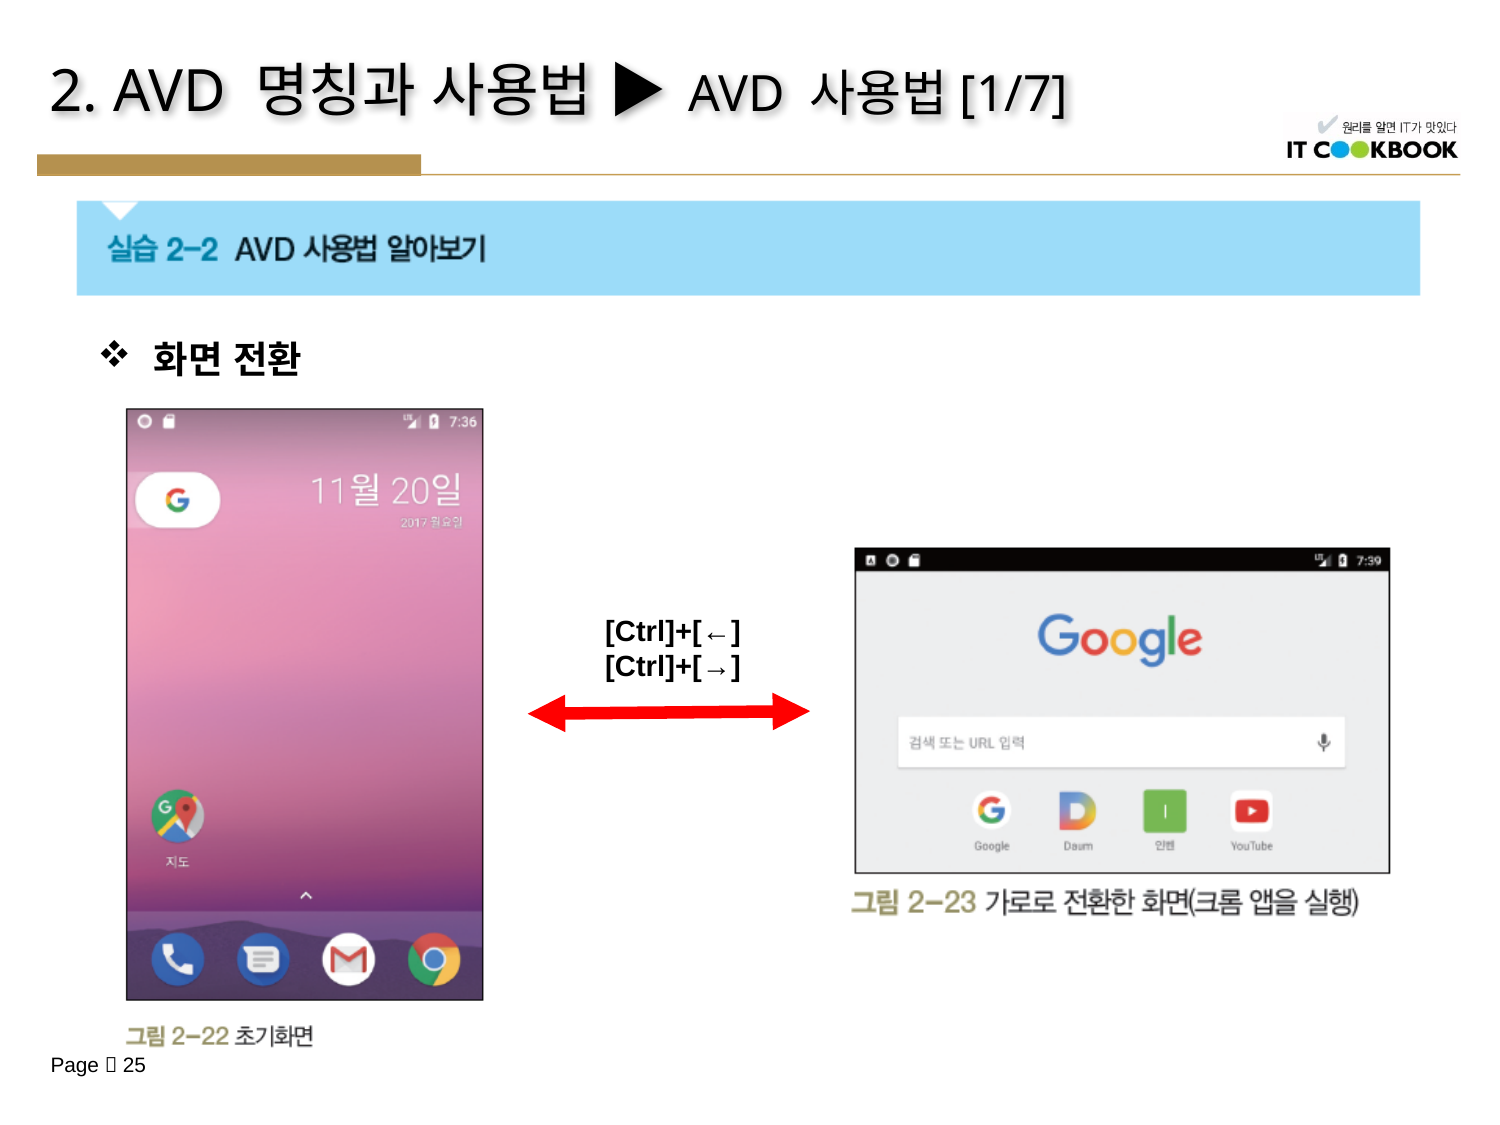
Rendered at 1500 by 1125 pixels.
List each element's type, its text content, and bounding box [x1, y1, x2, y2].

list 화면 전환 [54, 335, 1500, 1051]
title 2. AVD 명칭과 사용법 ▶ AVD 사용법[1/7] [48, 53, 1448, 161]
picture [74, 197, 1422, 299]
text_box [527, 604, 811, 727]
picture [121, 402, 491, 1051]
picture [1448, 112, 1461, 160]
picture [847, 540, 1403, 929]
